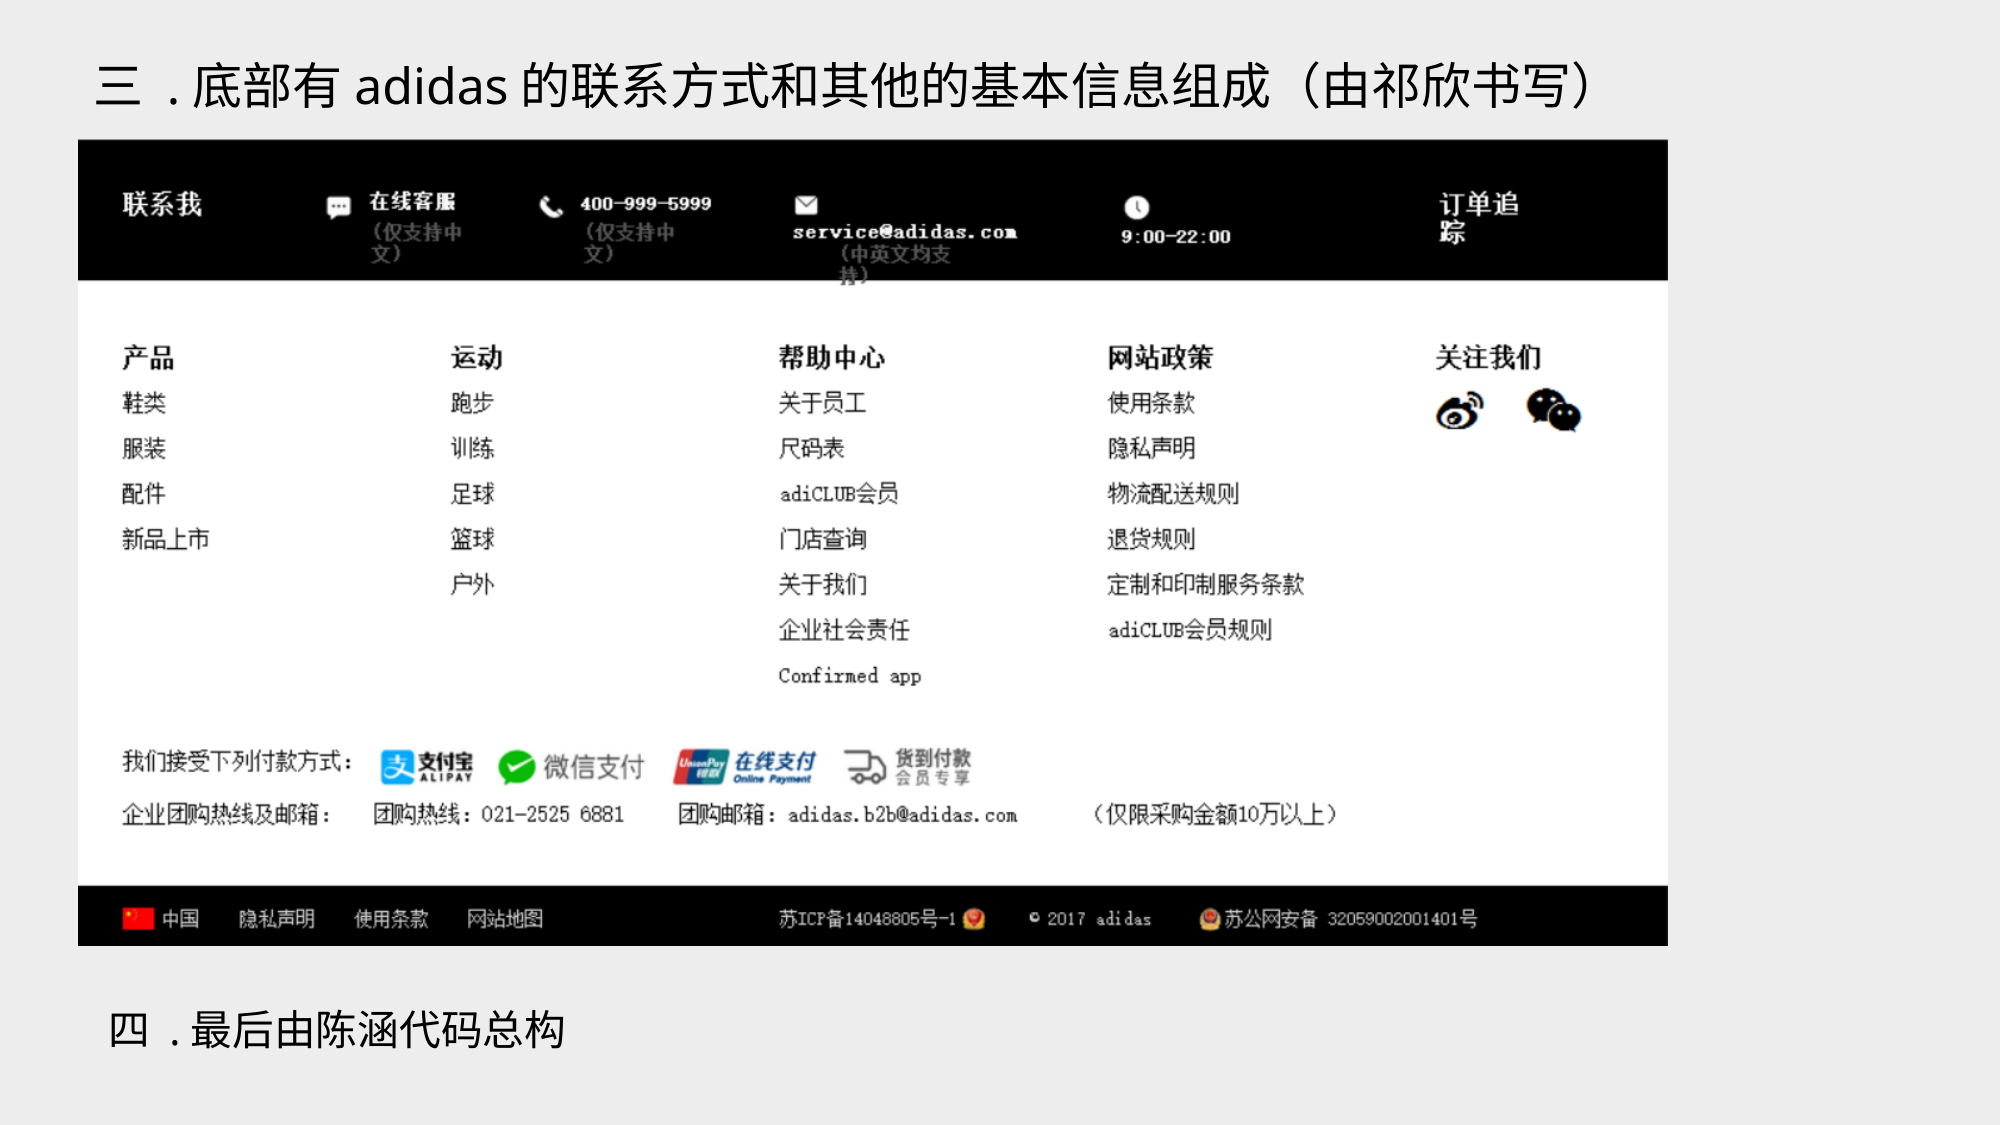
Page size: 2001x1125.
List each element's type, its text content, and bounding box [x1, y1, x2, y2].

picture [78, 139, 1668, 946]
text_box 四 .最后由陈涵代码总构 [93, 996, 1833, 1061]
text_box 三 .底部有adidas的联系方式和其他的基本信息组成（由祁欣书写） [78, 47, 1771, 123]
